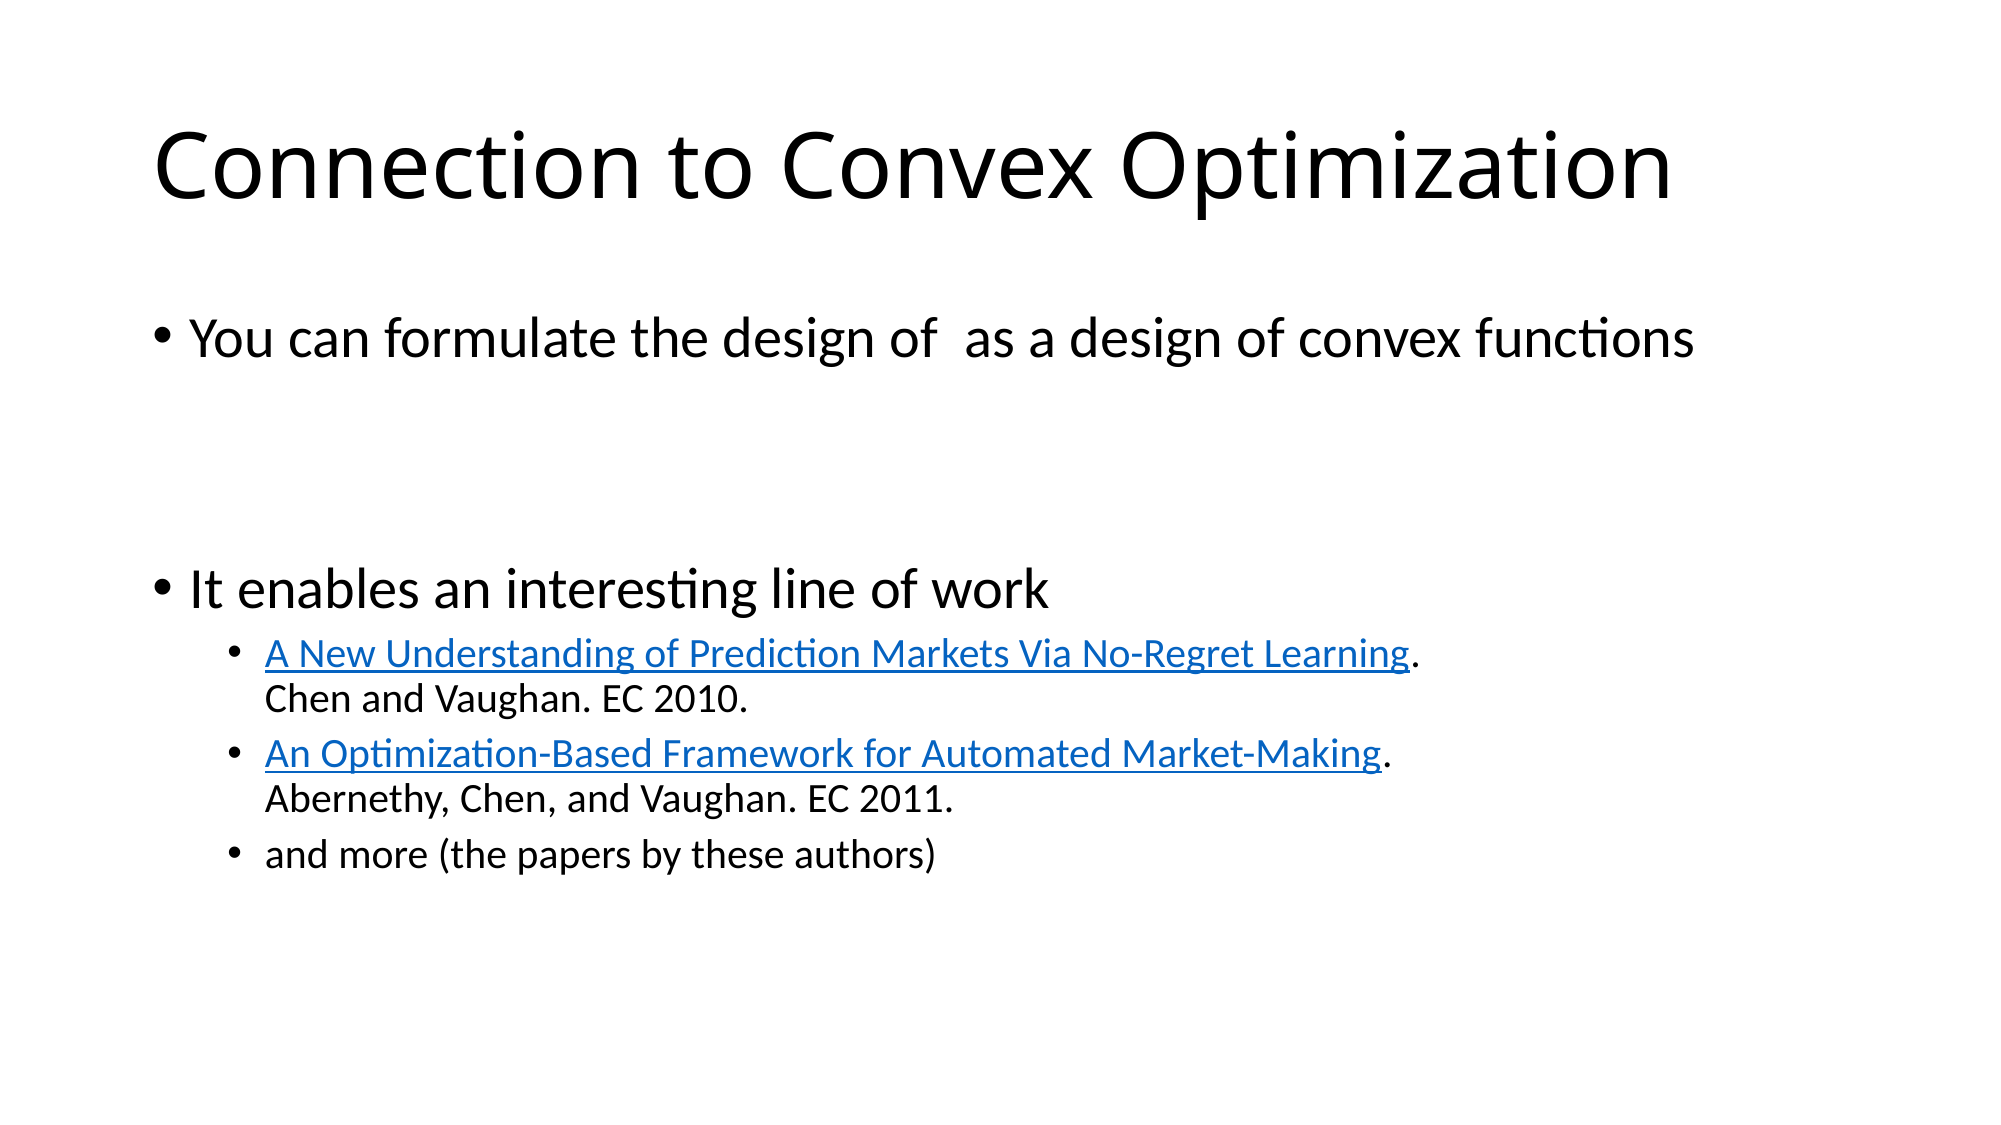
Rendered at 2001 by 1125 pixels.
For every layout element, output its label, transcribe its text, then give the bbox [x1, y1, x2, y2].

title Connection to Convex Optimization [137, 59, 1863, 278]
